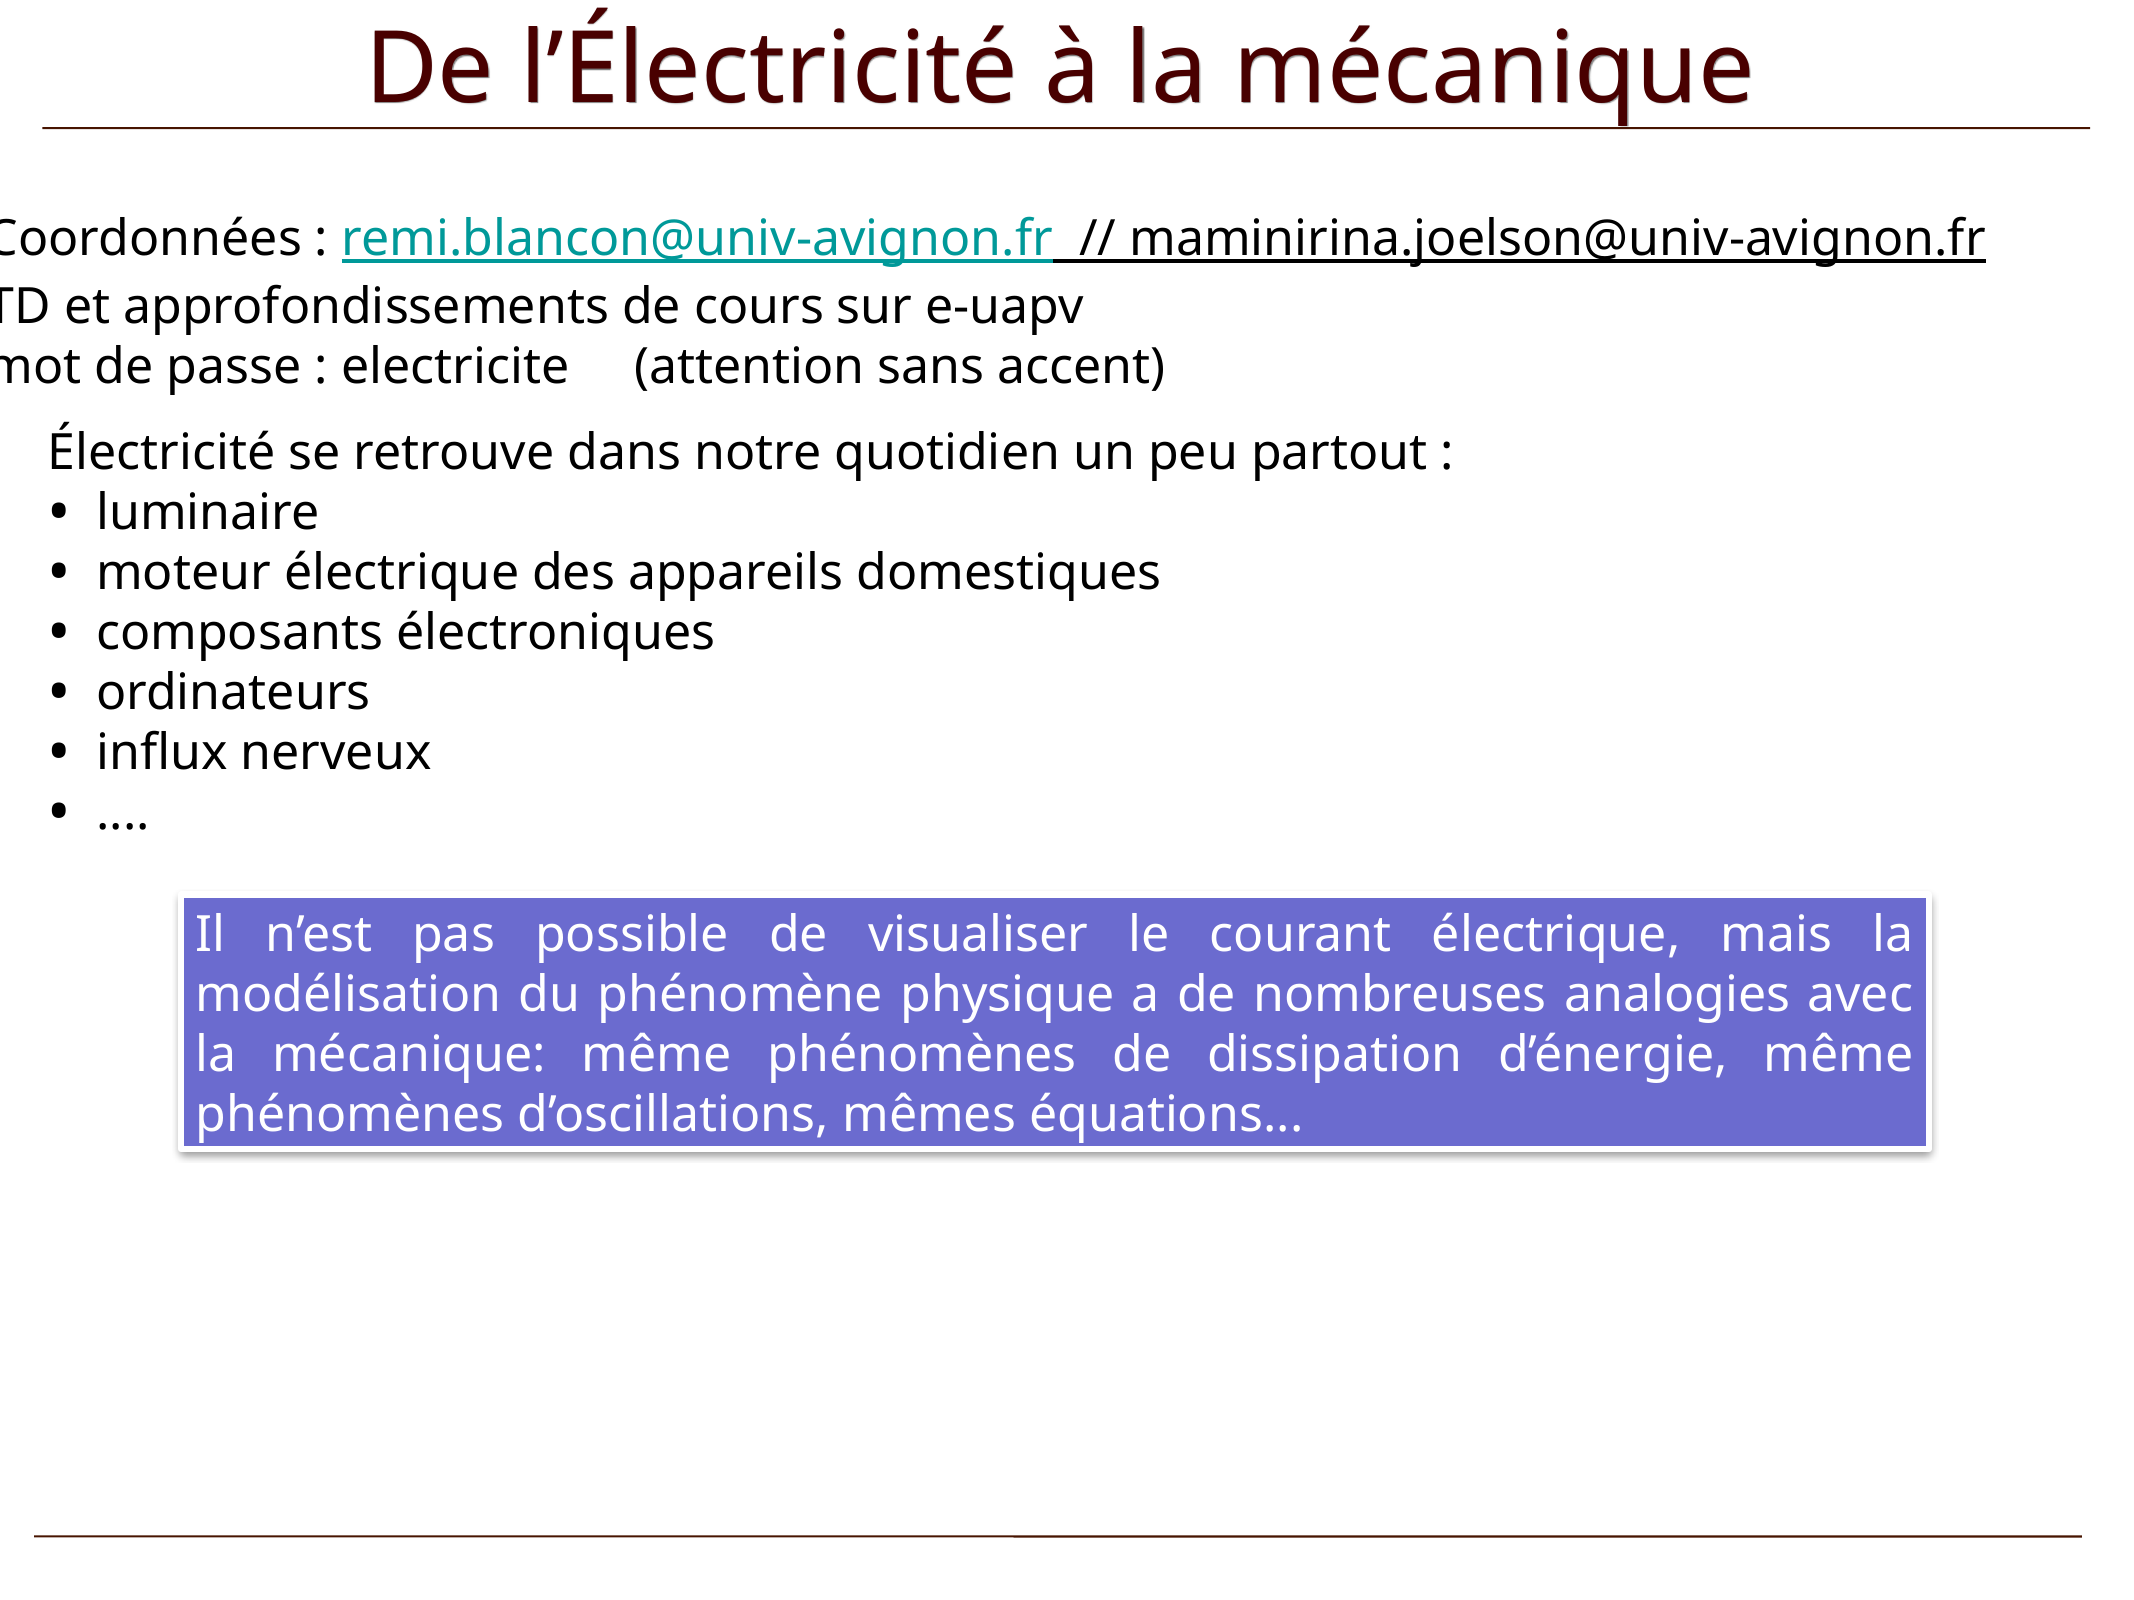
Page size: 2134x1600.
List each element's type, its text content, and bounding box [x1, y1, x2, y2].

text_box Électricité se retrouve dans notre quotidien un peu partout : luminaire moteur électrique des appareils domestiques composants électroniques ordinateurs influx nerveux .... [47, 610, 2134, 1069]
text_box Coordonnées : remi.blancon@univ-avignon.fr // maminirina.joelson@univ-avignon.fr TD et approfondissements de cours sur e-uapv mot de passe : electricite (attention sans accent) [0, 205, 1987, 394]
title De l’Électricité à la mécanique [0, 0, 2134, 143]
text_box Il n’est pas possible de visualiser le courant électrique, mais la modélisation du phénomène physique a de nombreuses analogies avec la mécanique: même phénomènes de dissipation d’énergie, même phénomènes d’oscillations, mêmes équations... [178, 891, 1932, 1152]
